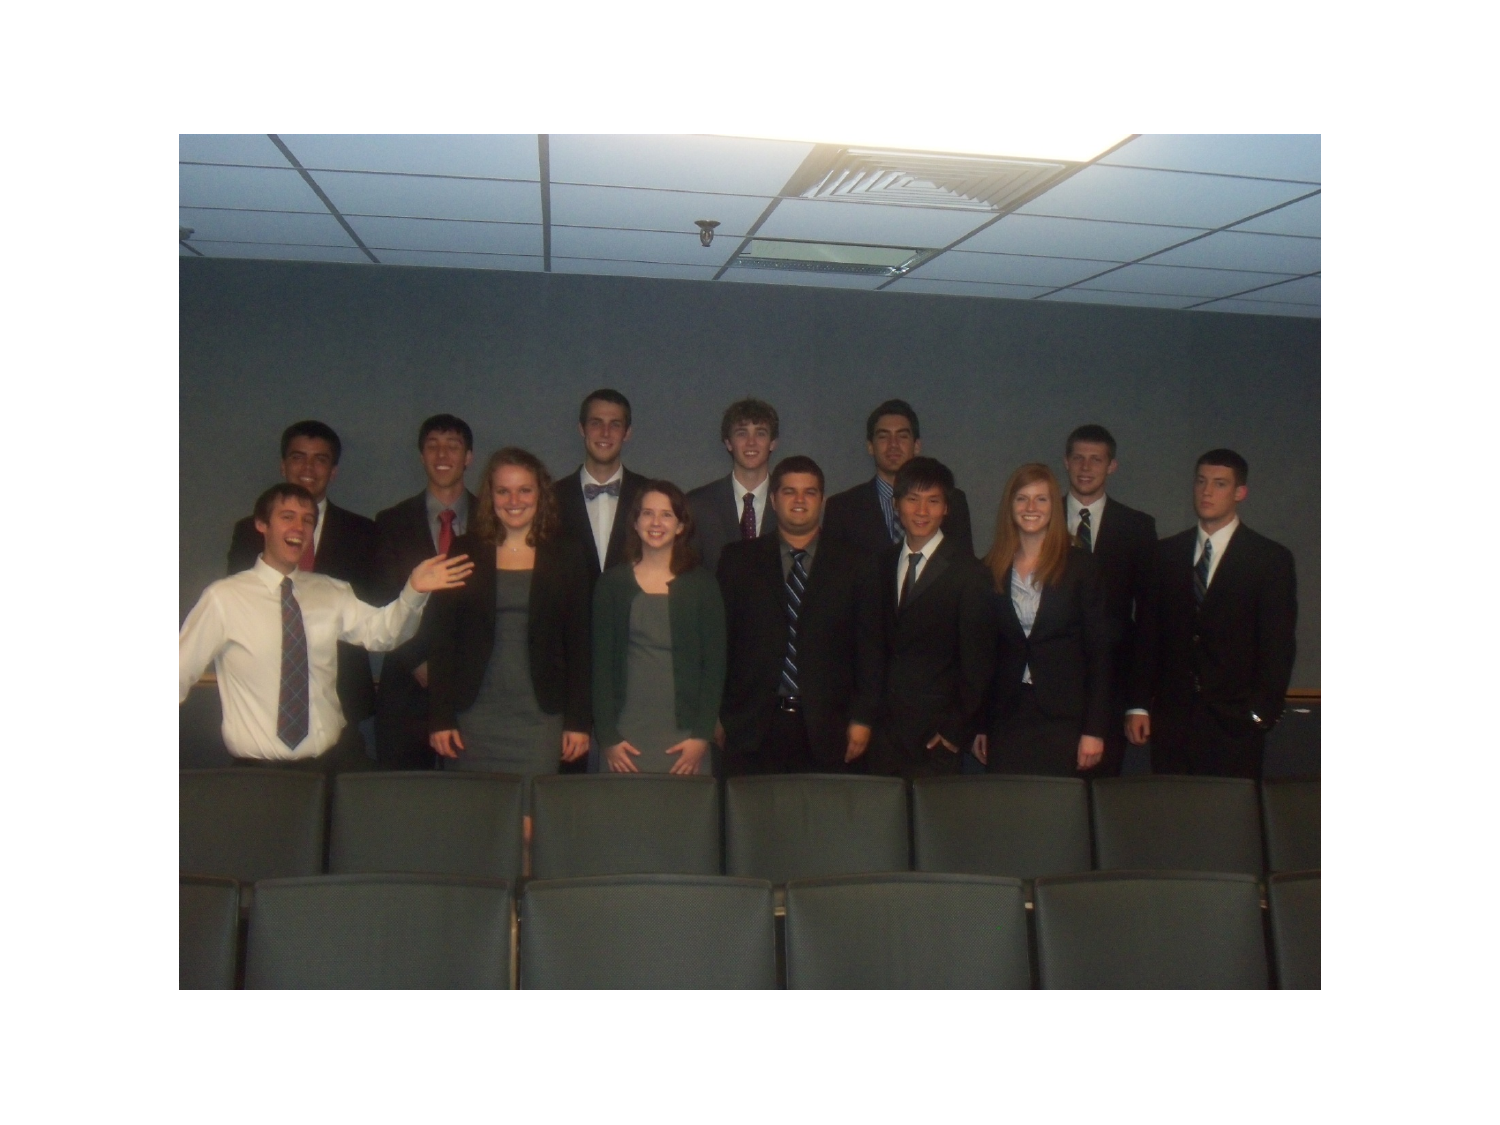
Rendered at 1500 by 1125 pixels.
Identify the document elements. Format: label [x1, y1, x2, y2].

picture [179, 134, 1321, 991]
